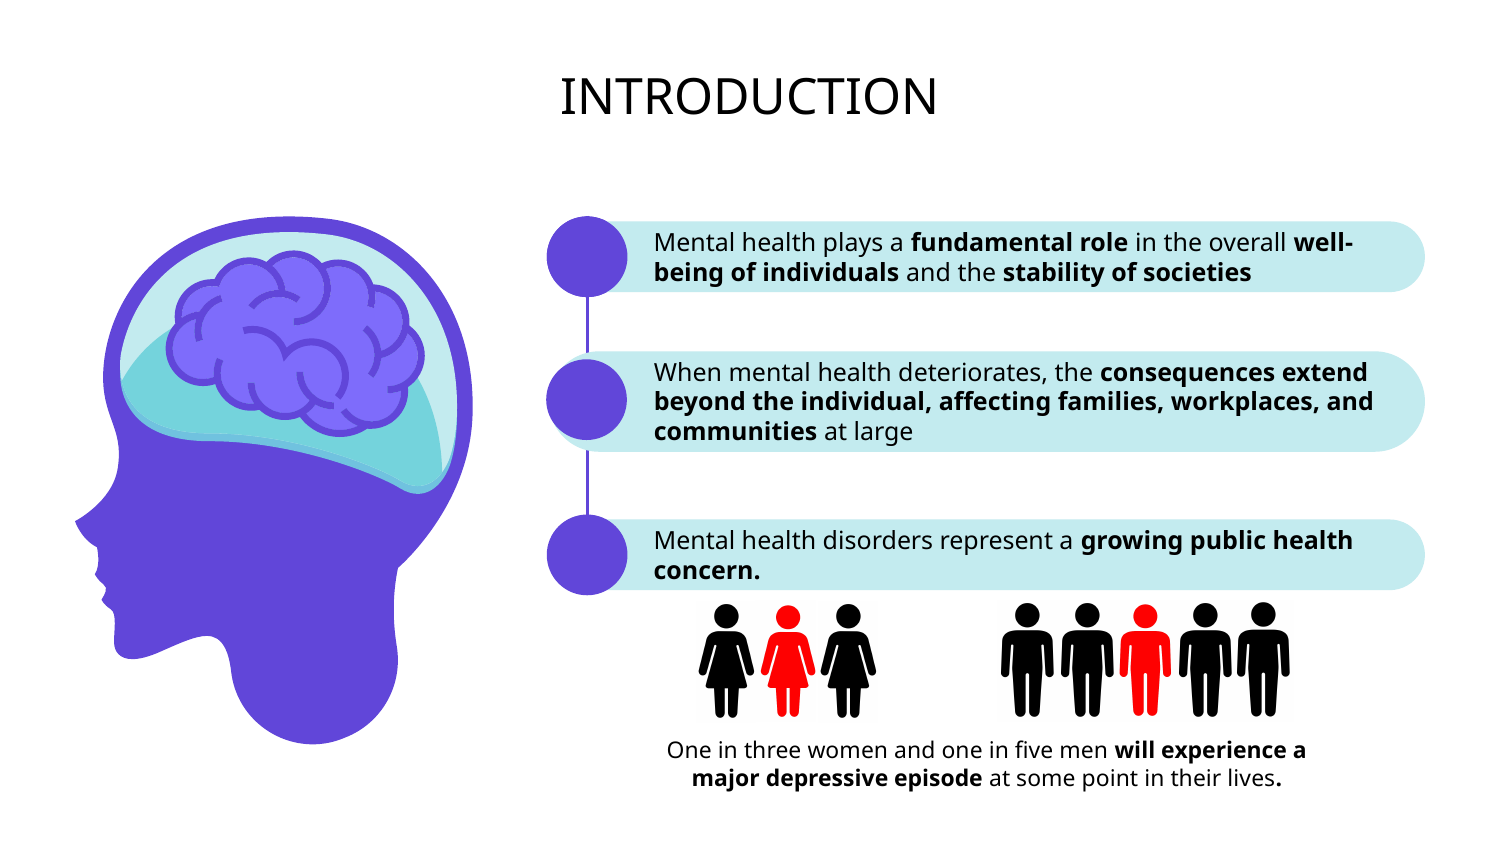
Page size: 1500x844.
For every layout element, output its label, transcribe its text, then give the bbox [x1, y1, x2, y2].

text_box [546, 514, 1426, 596]
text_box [546, 216, 1426, 298]
text_box One in three women and one in five men will experience a major depressive episode at some point in their lives. [615, 732, 1358, 794]
picture [695, 600, 816, 723]
text_box [546, 359, 627, 441]
picture [818, 600, 879, 723]
title INTRODUCTION [75, 67, 1425, 122]
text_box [74, 216, 478, 745]
picture [996, 600, 1294, 722]
text_box When mental health deteriorates, the consequences extend beyond the individual, affecting families, workplaces, and communities at large [638, 370, 1406, 432]
text_box [555, 351, 1425, 452]
